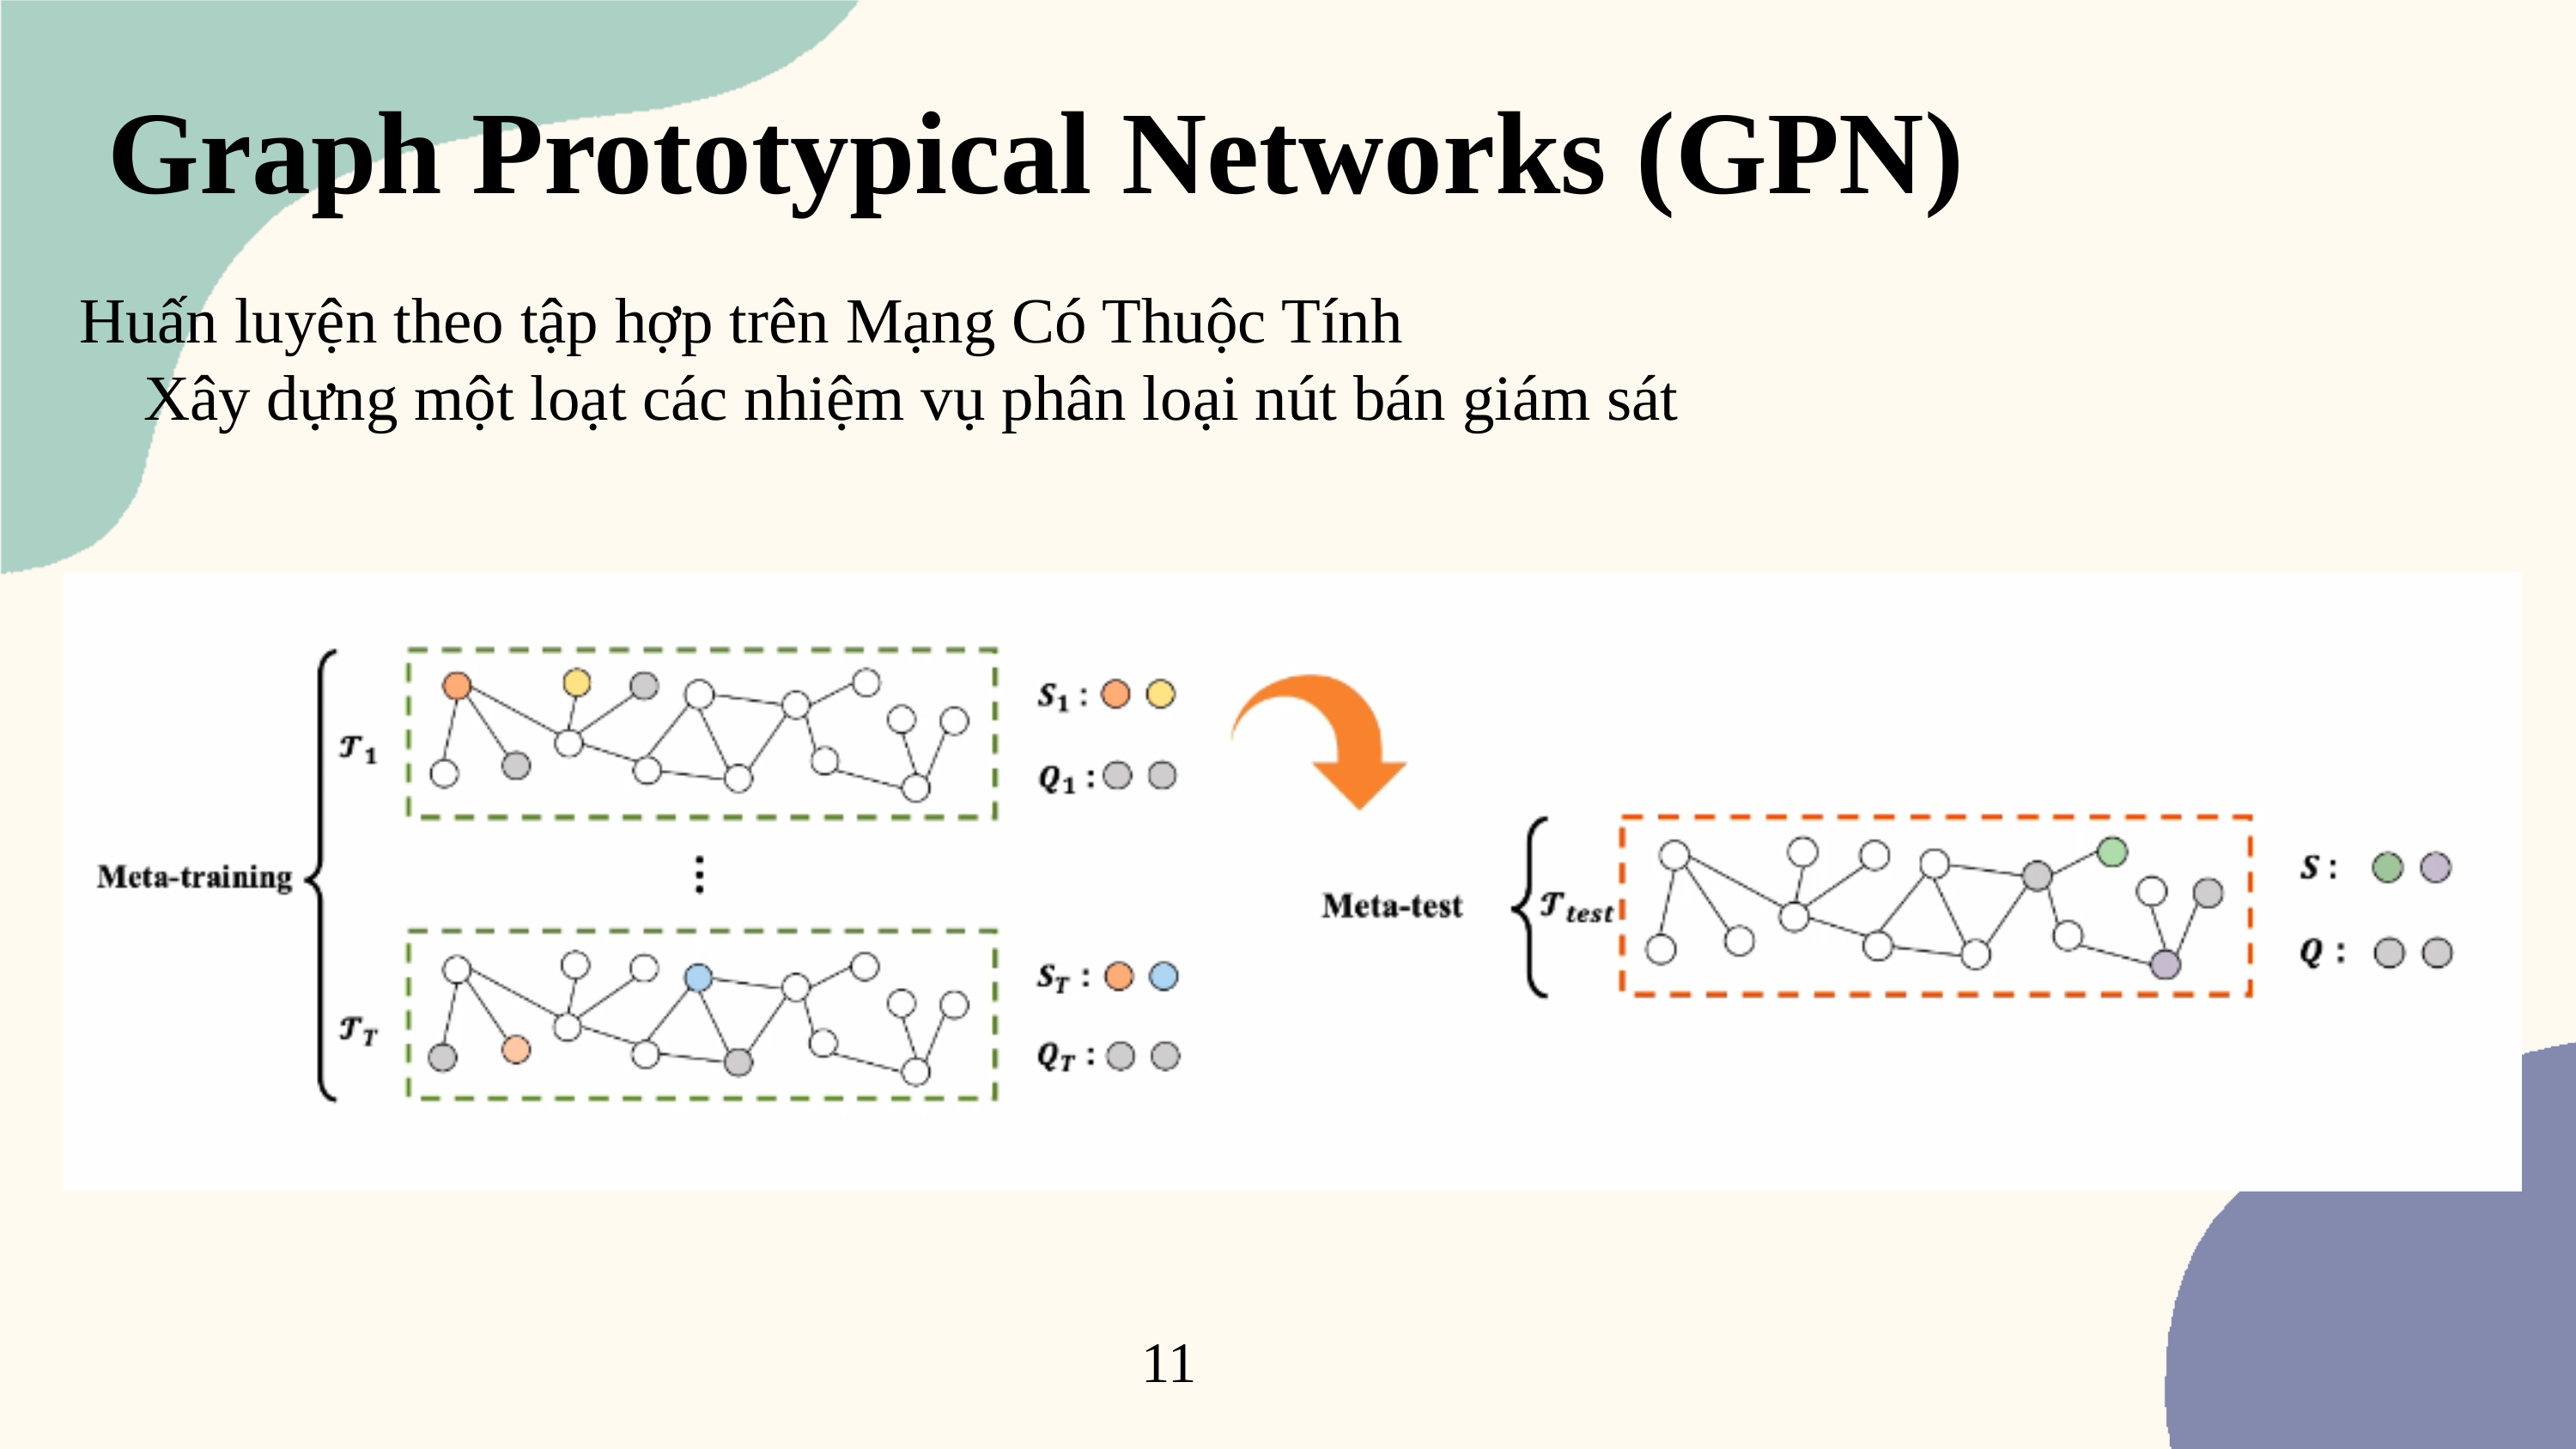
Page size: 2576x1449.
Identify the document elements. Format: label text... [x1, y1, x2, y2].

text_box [107, 66, 2394, 386]
text_box Huấn luyện theo tập hợp trên Mạng Có Thuộc Tính Xây dựng một loạt các nhiệm vụ phân loại nút bán giám sát [66, 272, 142, 440]
picture [2, 0, 2576, 1449]
text_box 11 [1128, 1319, 1210, 1400]
text_box Huấn luyện theo tập hợp trên Mạng Có Thuộc Tính Xây dựng một loạt các nhiệm vụ phân loại nút bán giám sát [761, 272, 2576, 440]
